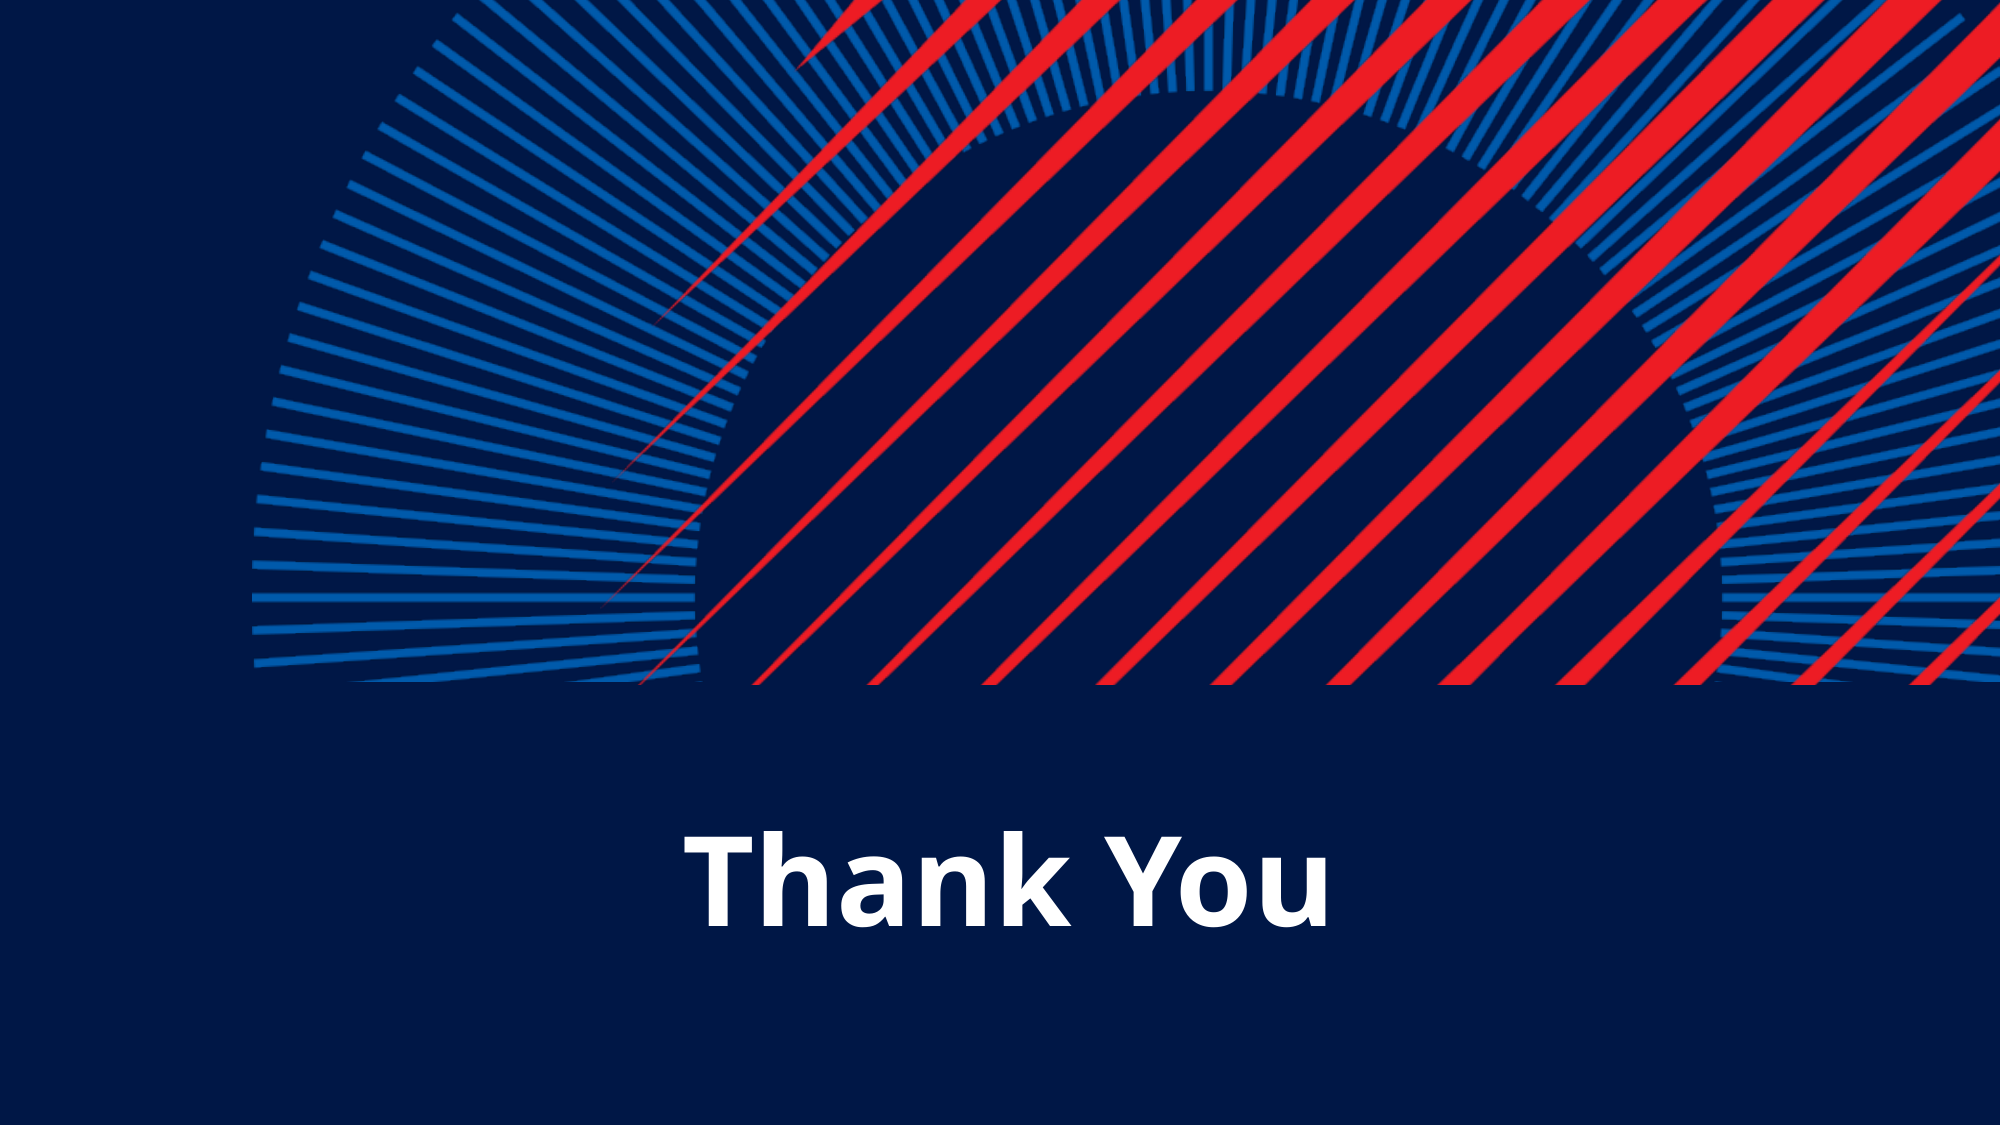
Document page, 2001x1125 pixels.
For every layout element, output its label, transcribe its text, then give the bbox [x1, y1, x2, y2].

picture [252, 0, 2000, 685]
title Thank You [131, 769, 1887, 961]
